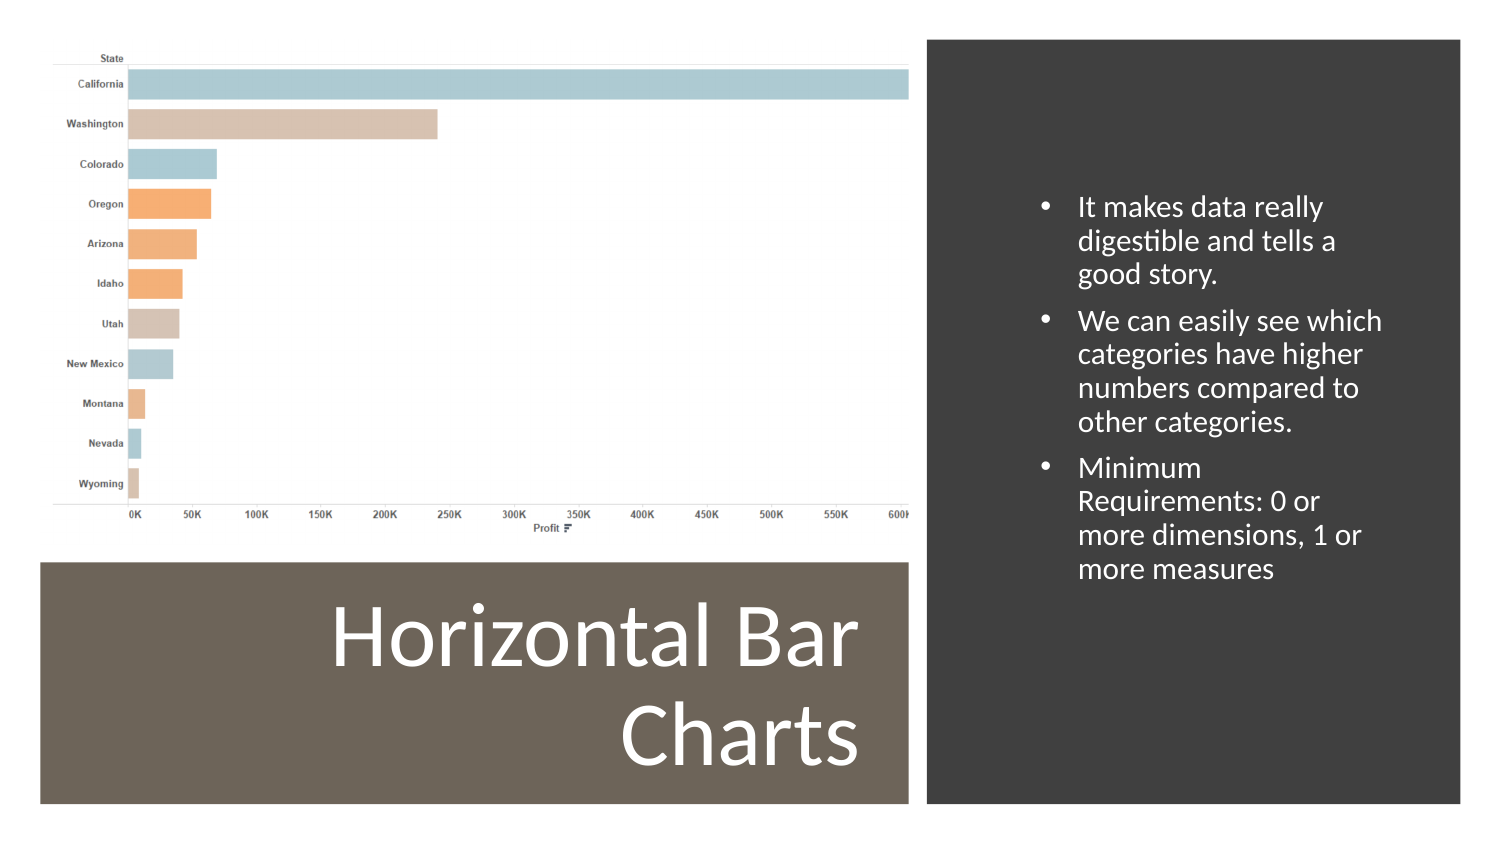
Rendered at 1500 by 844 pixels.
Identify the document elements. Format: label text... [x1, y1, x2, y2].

list It makes data really digestible and tells a good story. We can easily see which categories have higher numbers compared to other categories. Minimum Requirements: 0 or more dimensions, 1 or more measures [987, 112, 1410, 710]
text_box [40, 562, 909, 805]
title Horizontal Bar Charts [64, 586, 876, 787]
picture [40, 39, 909, 546]
text_box [926, 39, 1461, 805]
